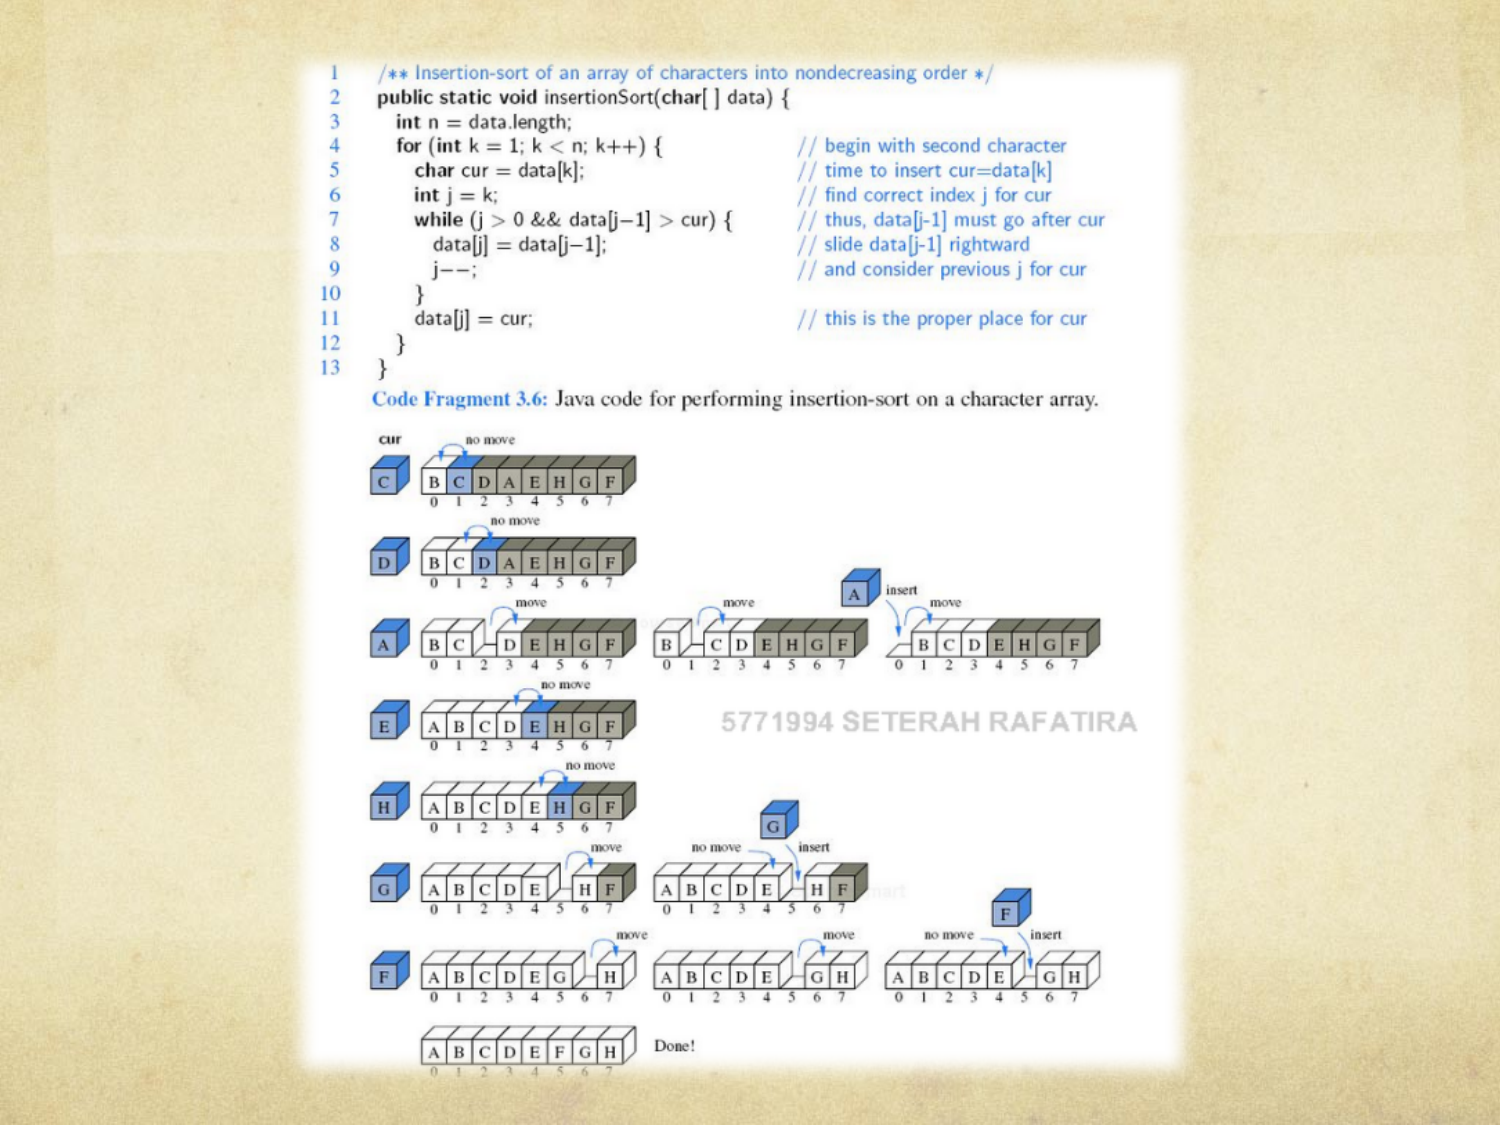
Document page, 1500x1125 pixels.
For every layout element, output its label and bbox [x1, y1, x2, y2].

picture [0, 0, 1500, 1125]
list [283, 44, 1201, 1087]
